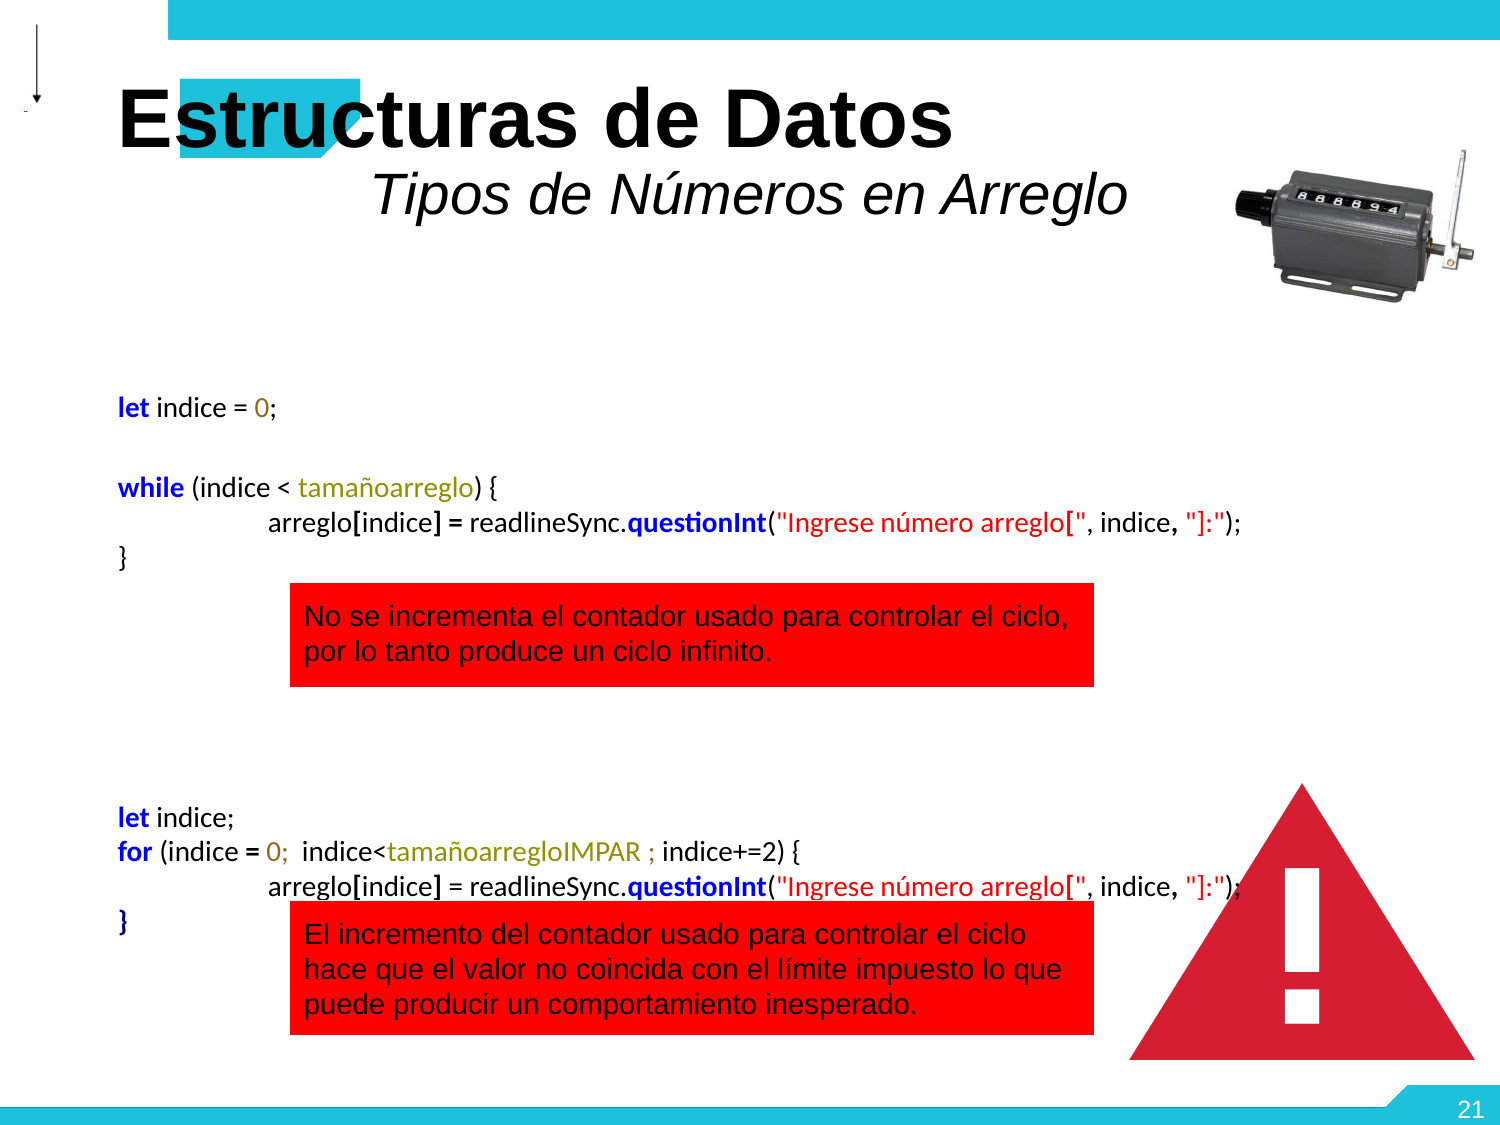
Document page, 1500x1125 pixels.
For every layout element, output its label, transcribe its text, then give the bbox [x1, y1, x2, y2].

text_box let indice = 0; while (indice < tamañoarreglo) { arreglo[indice] = readlineSync.questionInt("Ingrese número arreglo[", indice, "]:"); } let indice; for (indice = 0; indice<tamañoarregloIMPAR ; indice+=2) { arreglo[indice] = readlineSync.questionInt("Ingrese número arreglo[", indice, "]:"); } [103, 372, 1500, 952]
text_box Estructuras de Datos Tipos de Números en Arreglo [103, 45, 1397, 246]
text_box No se incrementa el contador usado para controlar el ciclo, por lo tanto produce un ciclo infinito. [289, 582, 1095, 688]
picture [1129, 783, 1475, 1060]
text_box El incremento del contador usado para controlar el ciclo hace que el valor no coincida con el límite impuesto lo que puede producir un comportamiento inesperado. [289, 900, 1095, 1036]
picture [1217, 136, 1500, 319]
text_box <number> [1408, 1078, 1500, 1125]
picture [24, 24, 43, 113]
